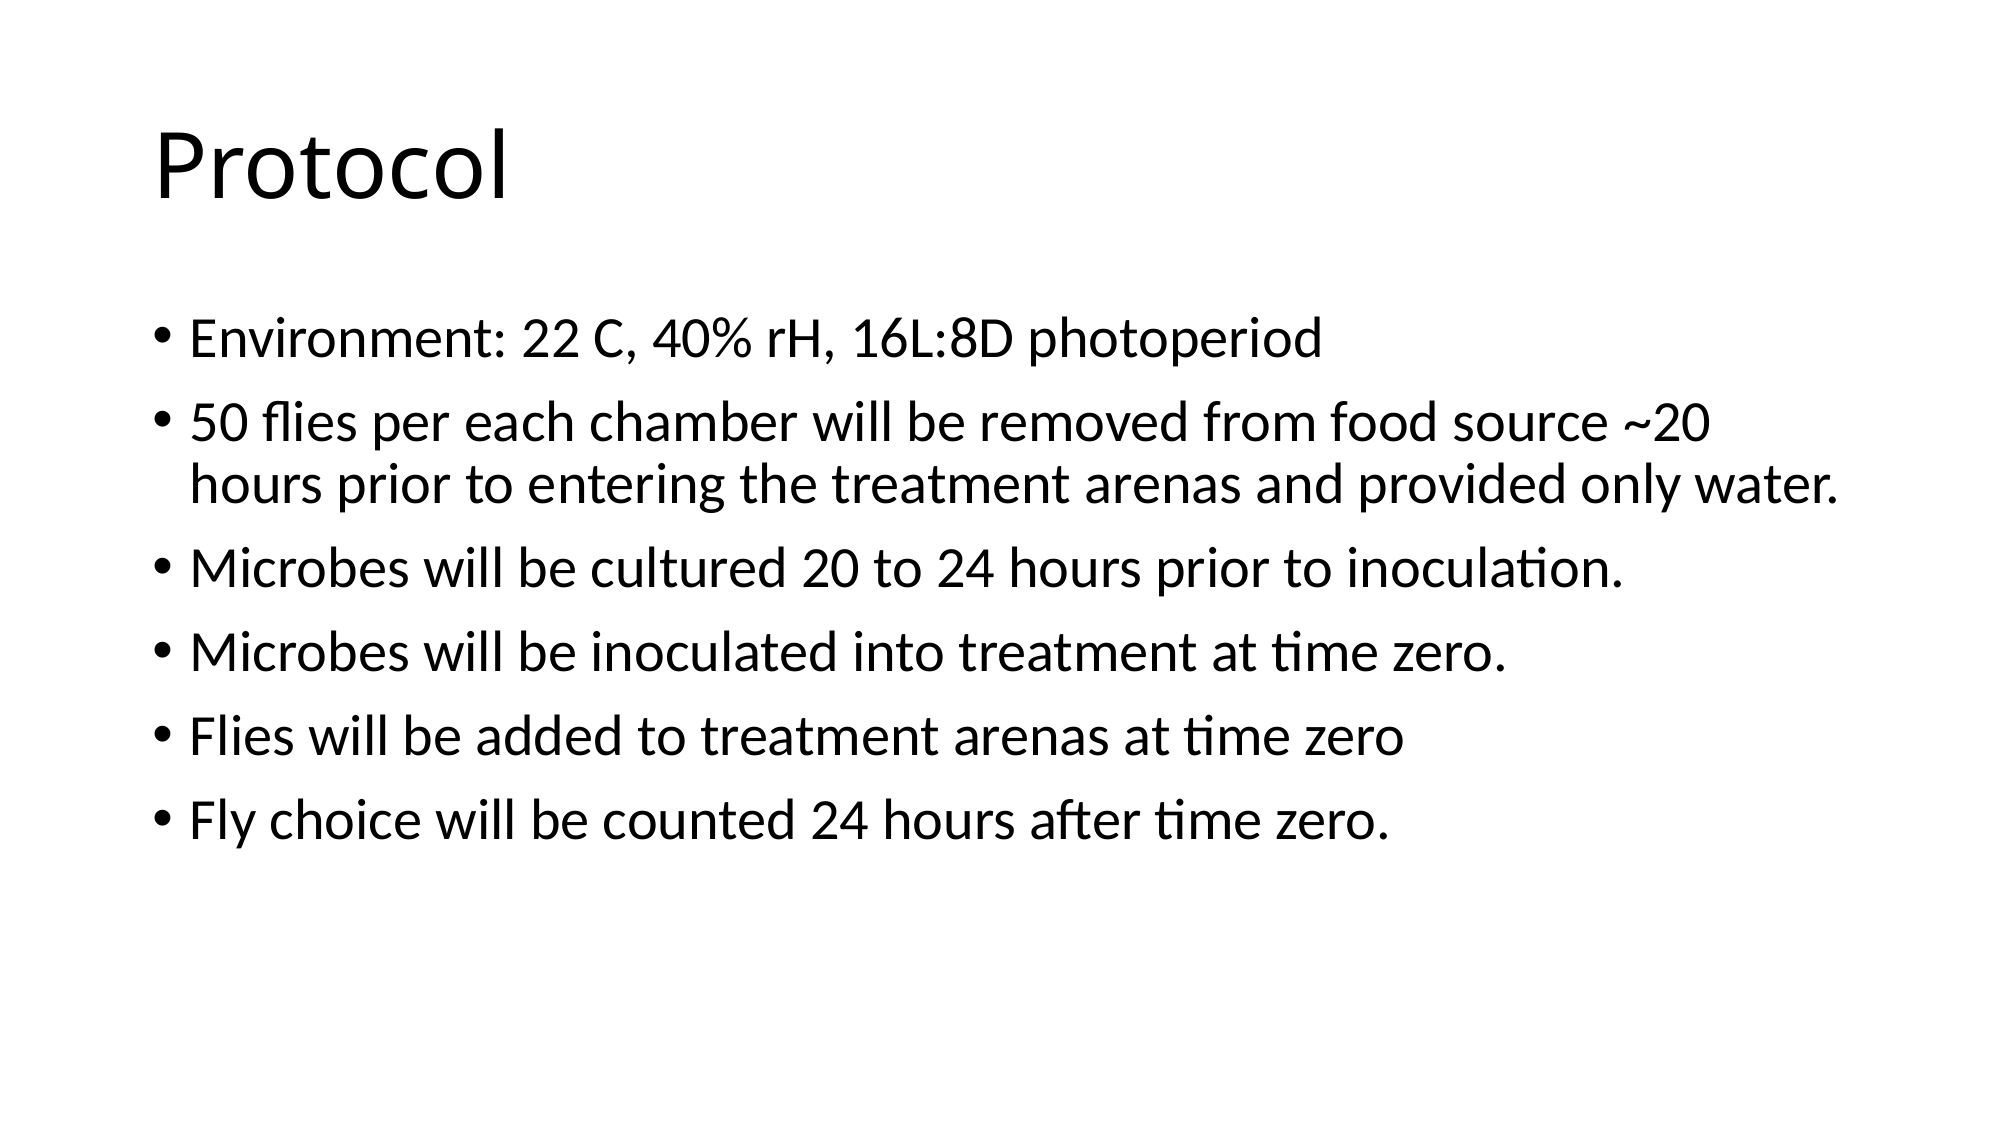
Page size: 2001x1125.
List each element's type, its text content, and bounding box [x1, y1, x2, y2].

list Environment: 22 C, 40% rH, 16L:8D photoperiod 50 flies per each chamber will be removed from food source ~20 hours prior to entering the treatment arenas and provided only water. Microbes will be cultured 20 to 24 hours prior to inoculation. Microbes will be inoculated into treatment at time zero. Flies will be added to treatment arenas at time zero Fly choice will be counted 24 hours after time zero. [137, 299, 1863, 1014]
title Protocol [137, 59, 1863, 278]
